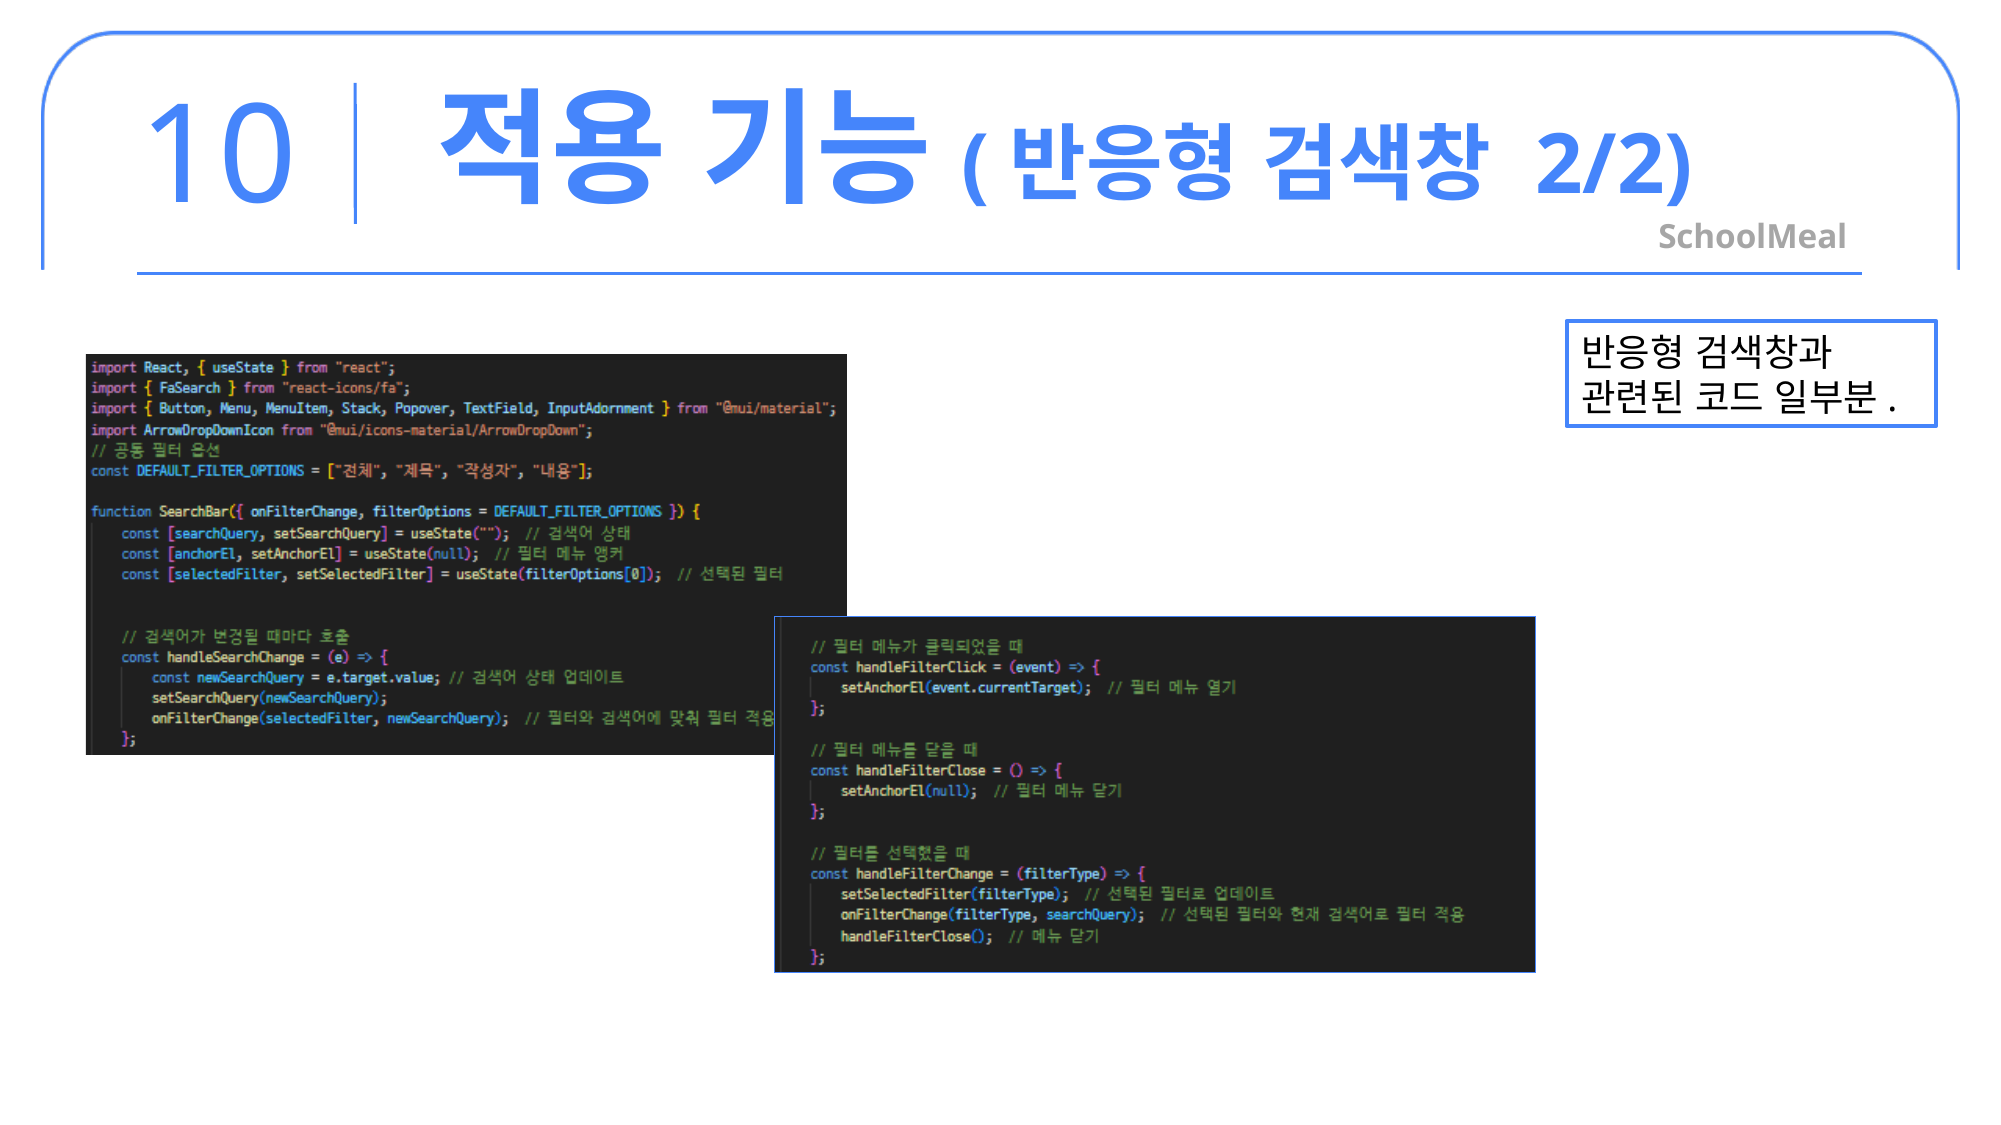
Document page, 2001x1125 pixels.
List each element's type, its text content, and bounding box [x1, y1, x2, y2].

title 적용 기능(반응형 검색창 2/2) [421, 44, 1857, 263]
picture [43, 31, 1959, 270]
text_box 10 [85, 57, 351, 237]
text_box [85, 354, 1536, 973]
text_box 반응형 검색창과 관련된 코드 일부분. [1566, 321, 1937, 426]
